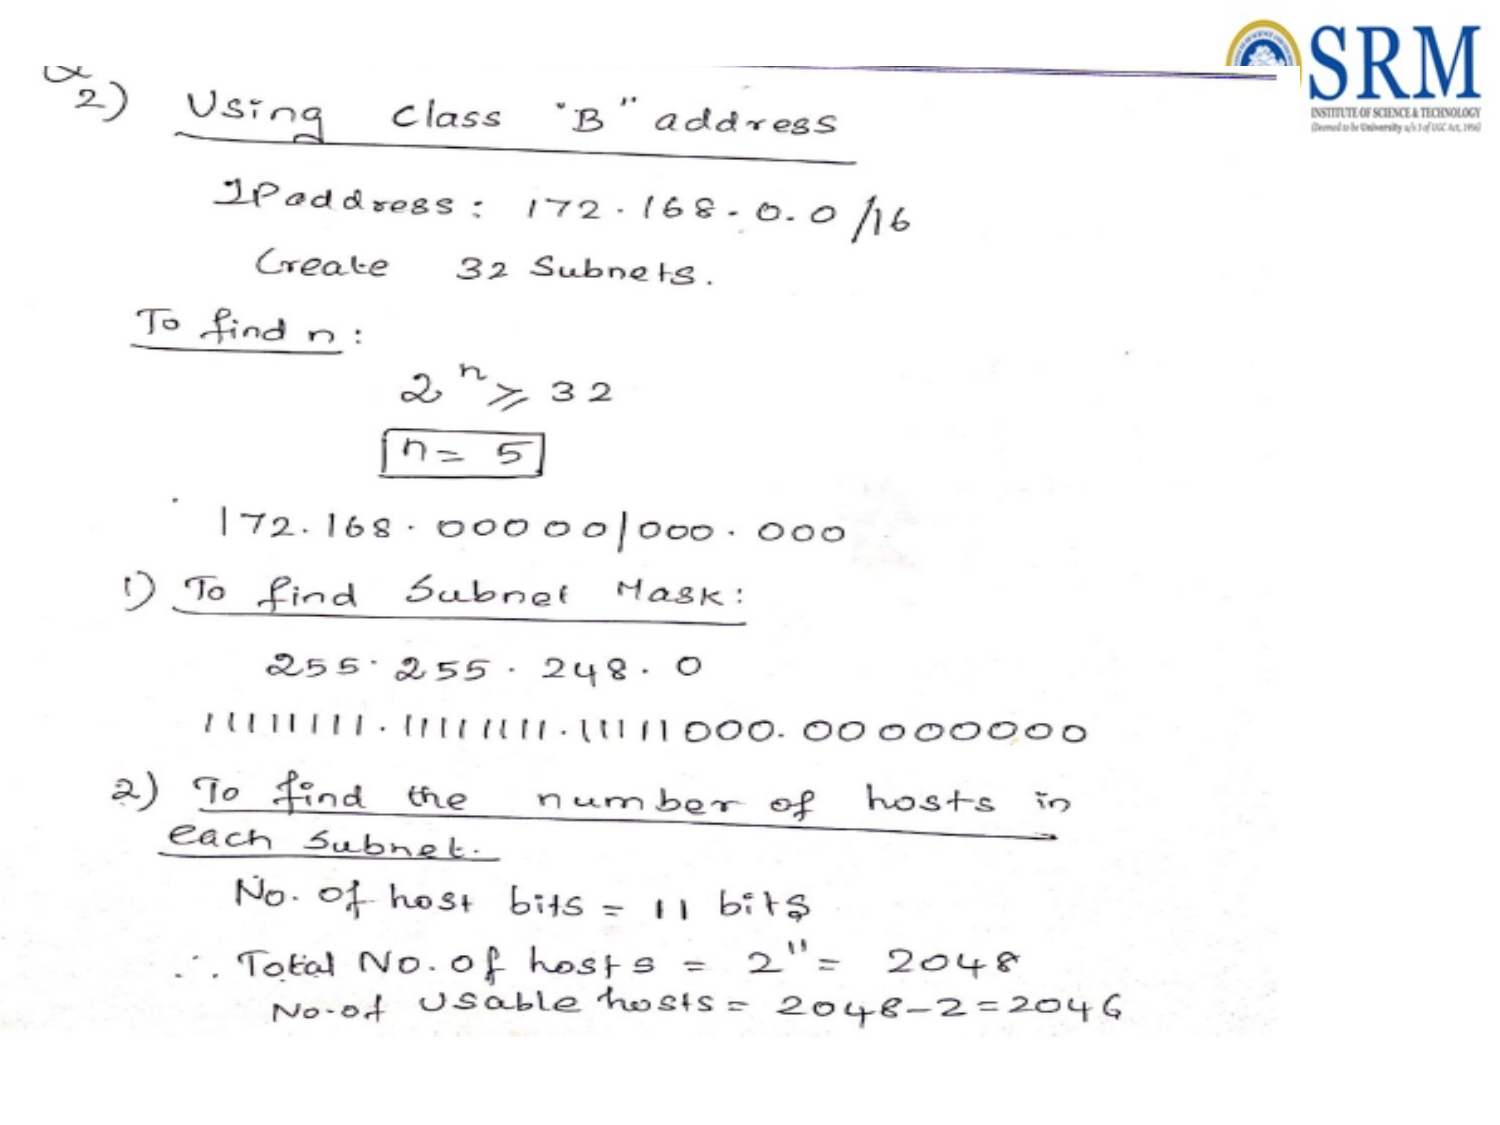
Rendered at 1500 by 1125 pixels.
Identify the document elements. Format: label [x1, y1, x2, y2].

list [0, 66, 1300, 1038]
picture [1223, 0, 1489, 149]
